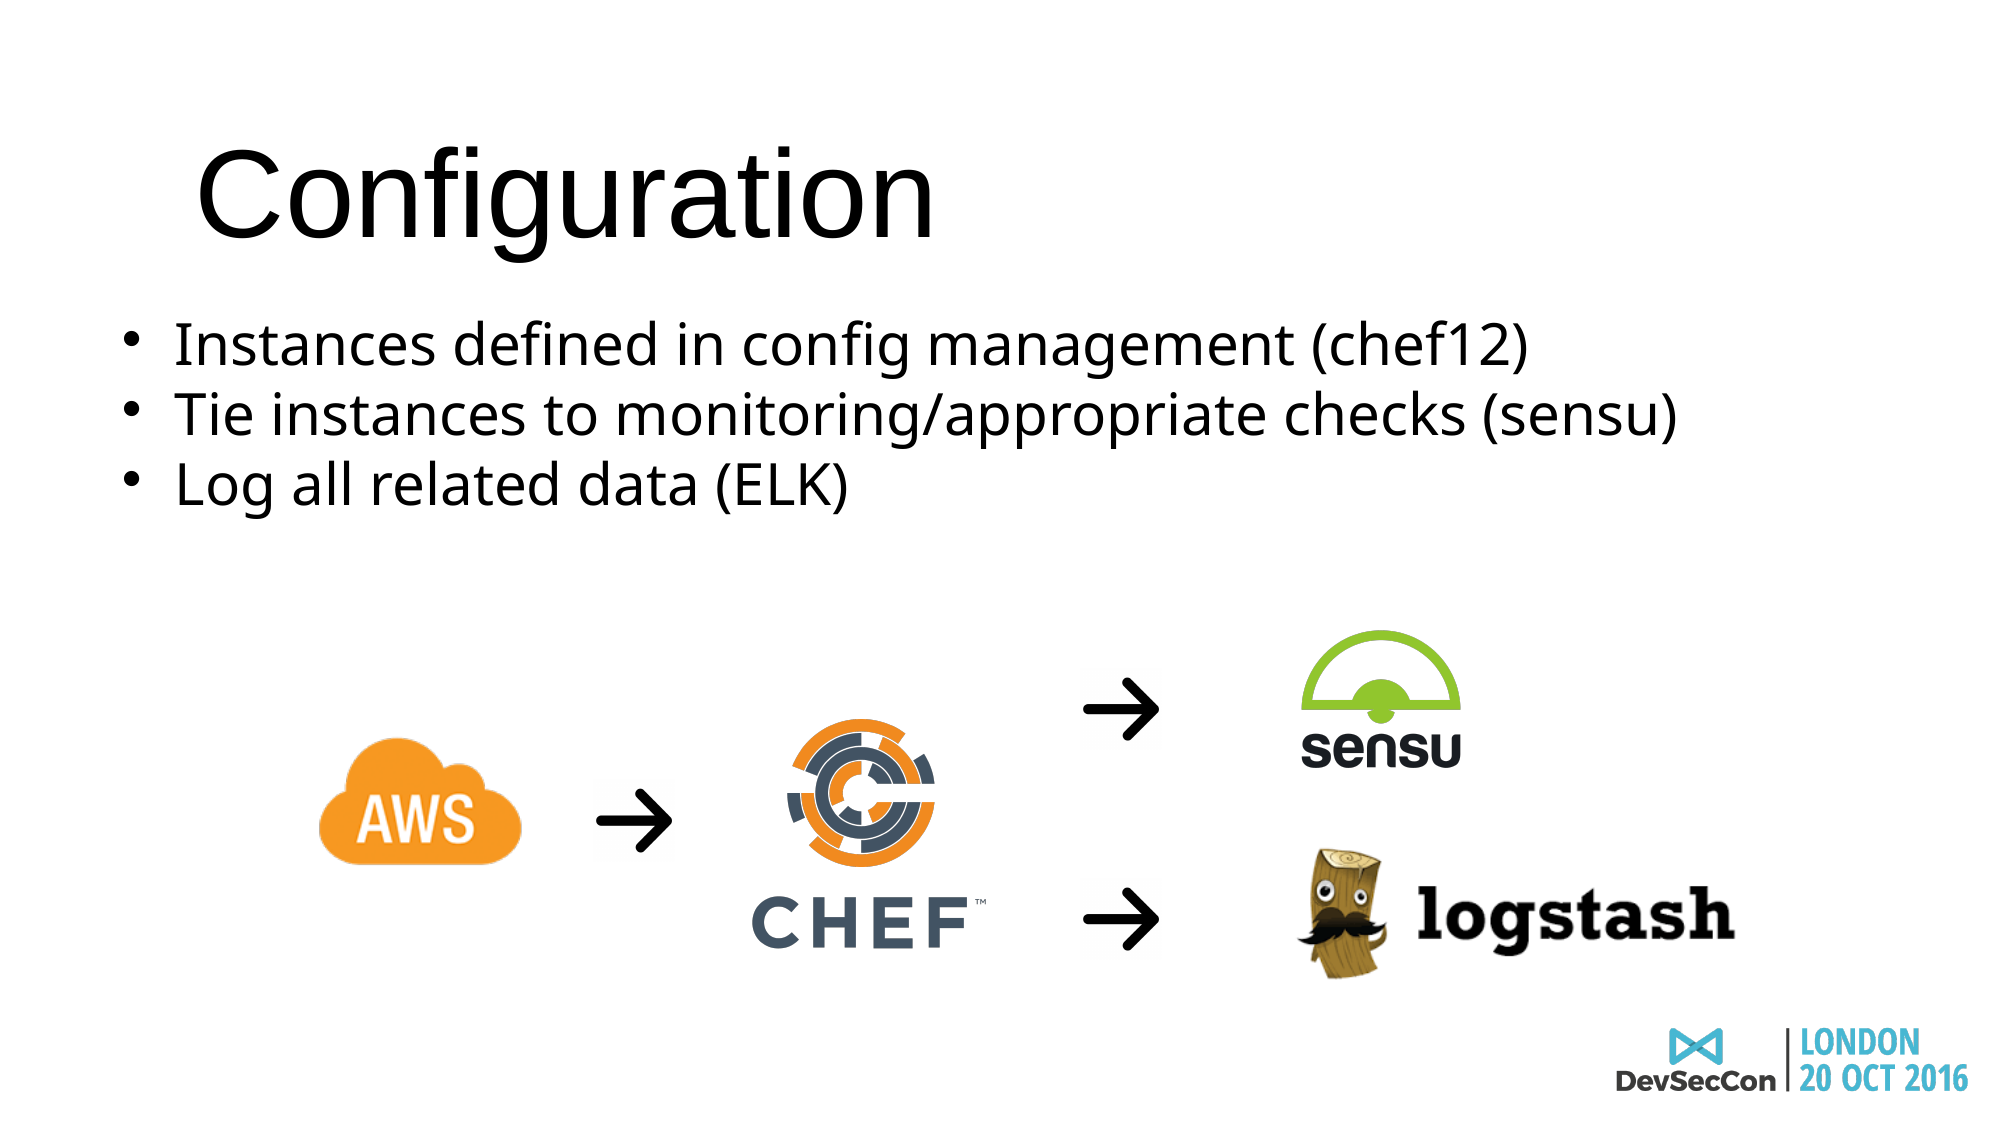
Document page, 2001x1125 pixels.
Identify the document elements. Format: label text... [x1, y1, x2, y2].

picture [1289, 621, 1473, 781]
picture [1079, 878, 1162, 961]
picture [1079, 668, 1162, 751]
picture [1609, 1014, 1985, 1105]
text_box Instances defined in config management (chef12) Tie instances to monitoring/appropriate checks (sensu) Log all related data (ELK) [89, 299, 1909, 1014]
picture [275, 674, 556, 955]
picture [1274, 823, 1756, 1005]
picture [593, 779, 676, 862]
picture [734, 689, 1000, 980]
text_box Configuration [180, 104, 954, 260]
